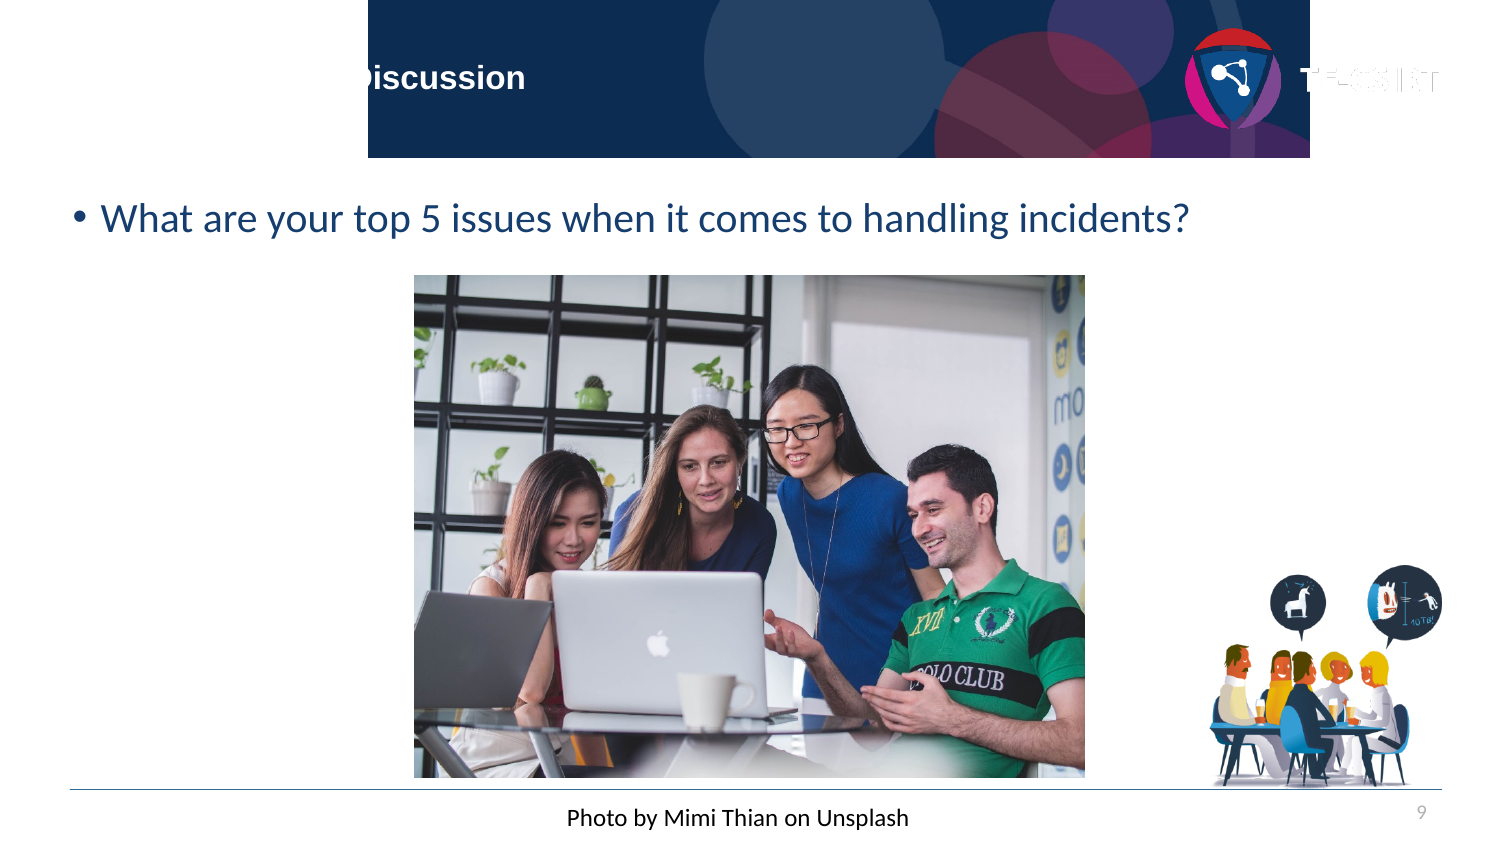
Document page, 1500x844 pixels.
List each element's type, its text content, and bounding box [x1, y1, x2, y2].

picture [414, 275, 1085, 778]
text_box Photo by Mimi Thian on Unsplash [551, 794, 925, 839]
picture [1207, 565, 1442, 789]
title Section 1: Group Discussion [57, 21, 1114, 136]
picture [368, 0, 1439, 158]
list What are your top 5 issues when it comes to handling incidents? [57, 188, 1442, 762]
slide_number 9 [1104, 788, 1442, 834]
